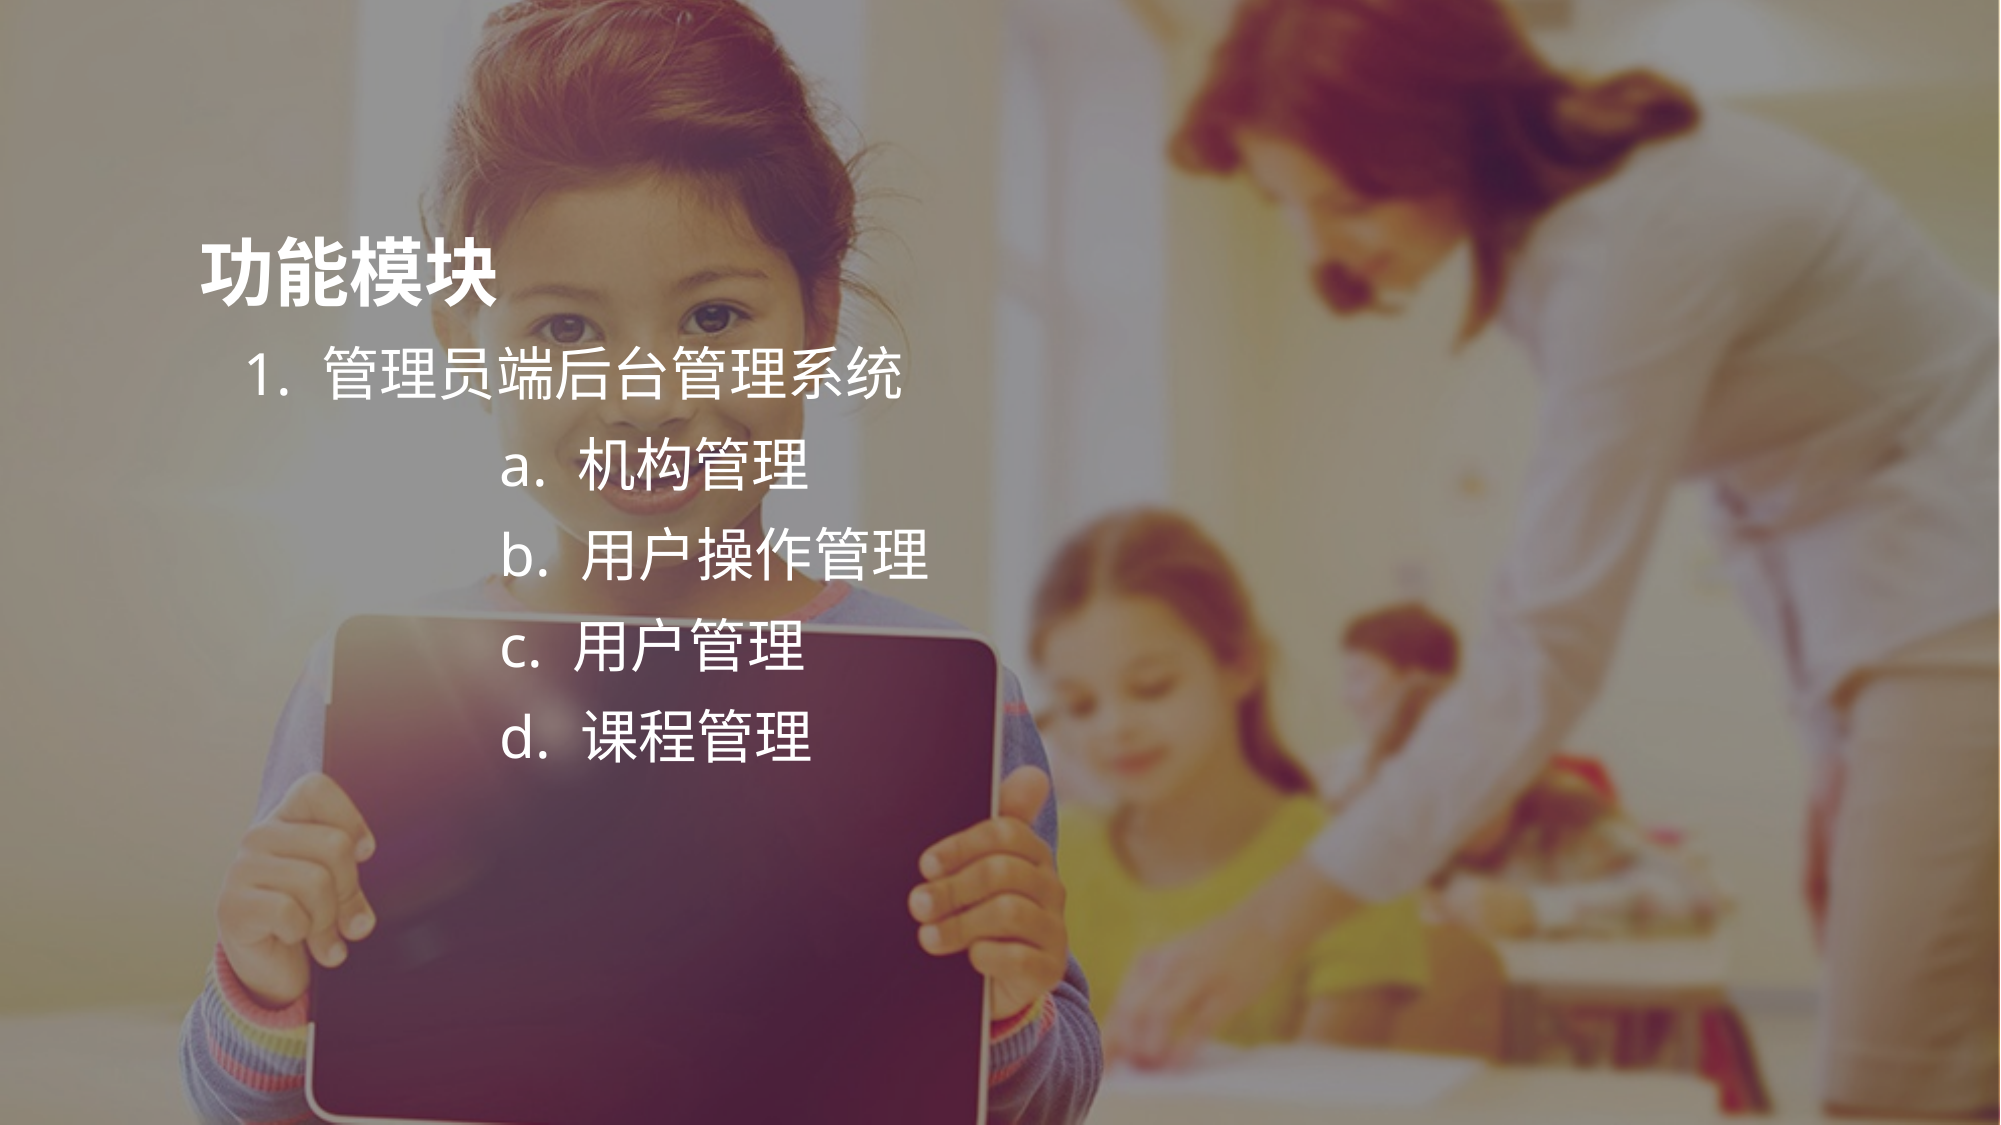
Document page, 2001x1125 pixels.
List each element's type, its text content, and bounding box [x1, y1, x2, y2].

text_box 功能模块 1. 管理员端后台管理系统 a. 机构管理 b. 用户操作管理 c. 用户管理 d. 课程管理 [184, 173, 1000, 1012]
text_box [0, 0, 2000, 1125]
